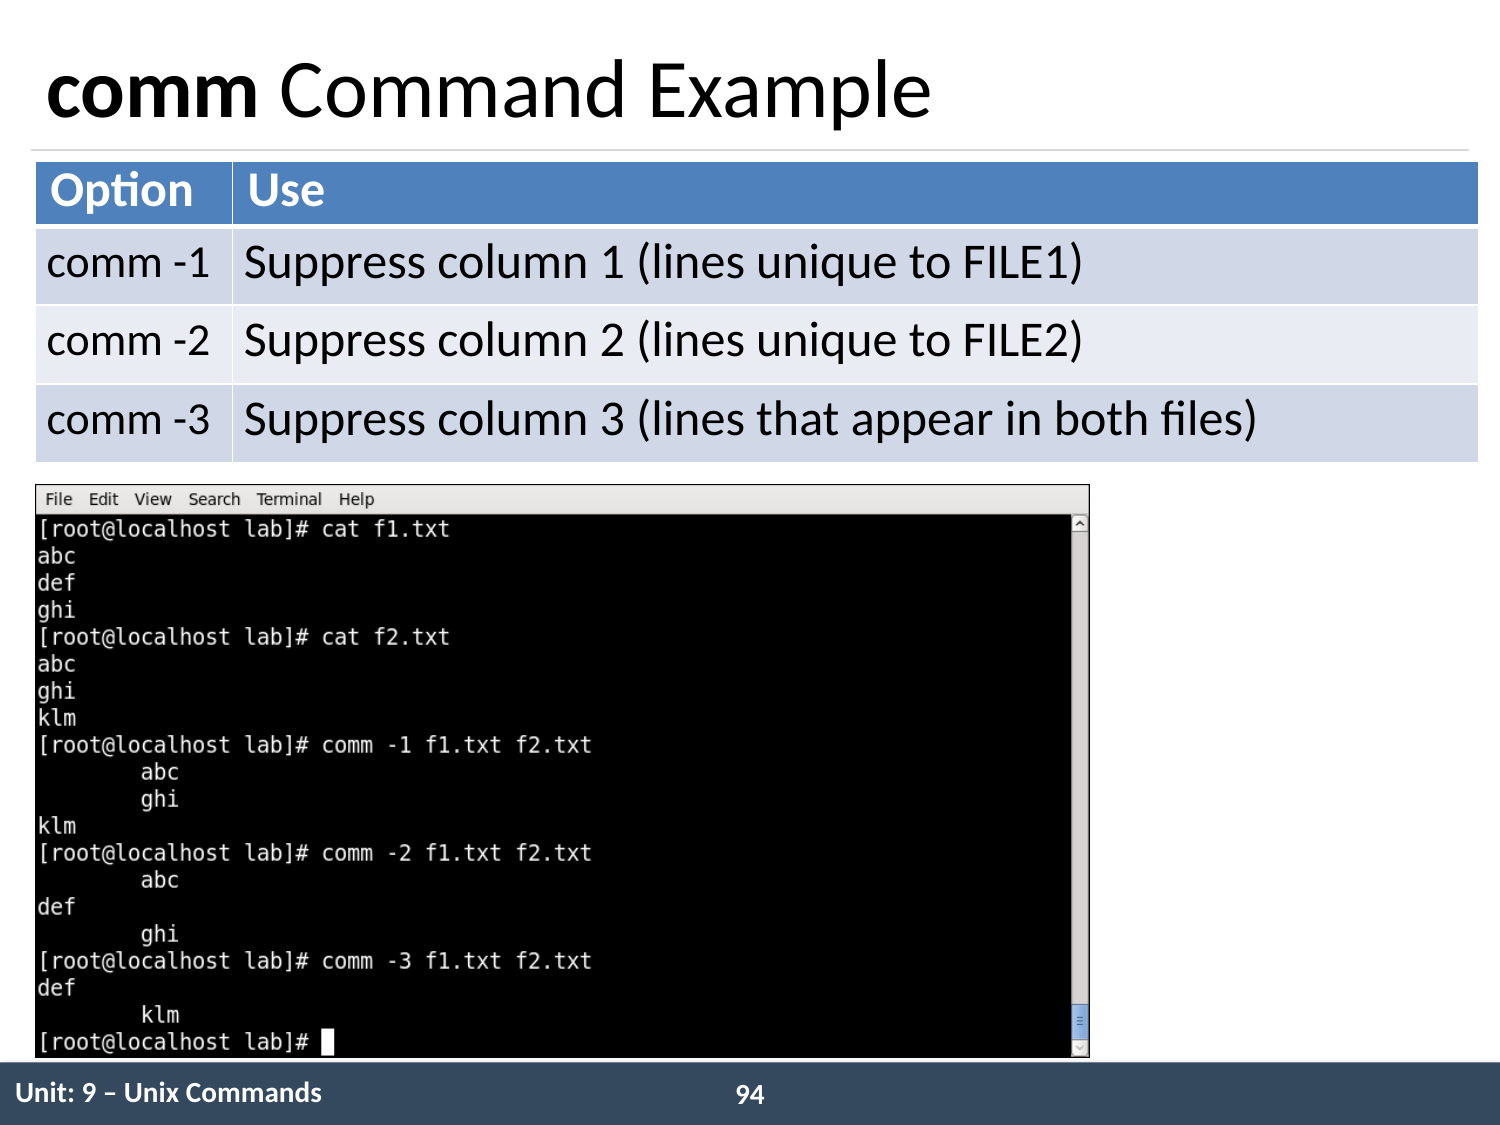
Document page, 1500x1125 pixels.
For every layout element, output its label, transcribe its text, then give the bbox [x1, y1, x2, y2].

table_header Use [233, 162, 1478, 224]
title comm Command Example [31, 17, 1469, 150]
picture [35, 484, 1091, 1059]
table_cell Suppress column 1 (lines unique to FILE1) [233, 229, 1478, 304]
table_cell comm -1 [36, 229, 232, 304]
list [31, 162, 1469, 1038]
table_cell Suppress column 2 (lines unique to FILE2) [233, 306, 1478, 383]
table_header Option [36, 162, 232, 224]
table_cell Suppress column 3 (lines that appear in both files) [233, 385, 1478, 462]
table_cell comm -3 [36, 385, 232, 462]
table_cell comm -2 [36, 306, 232, 383]
